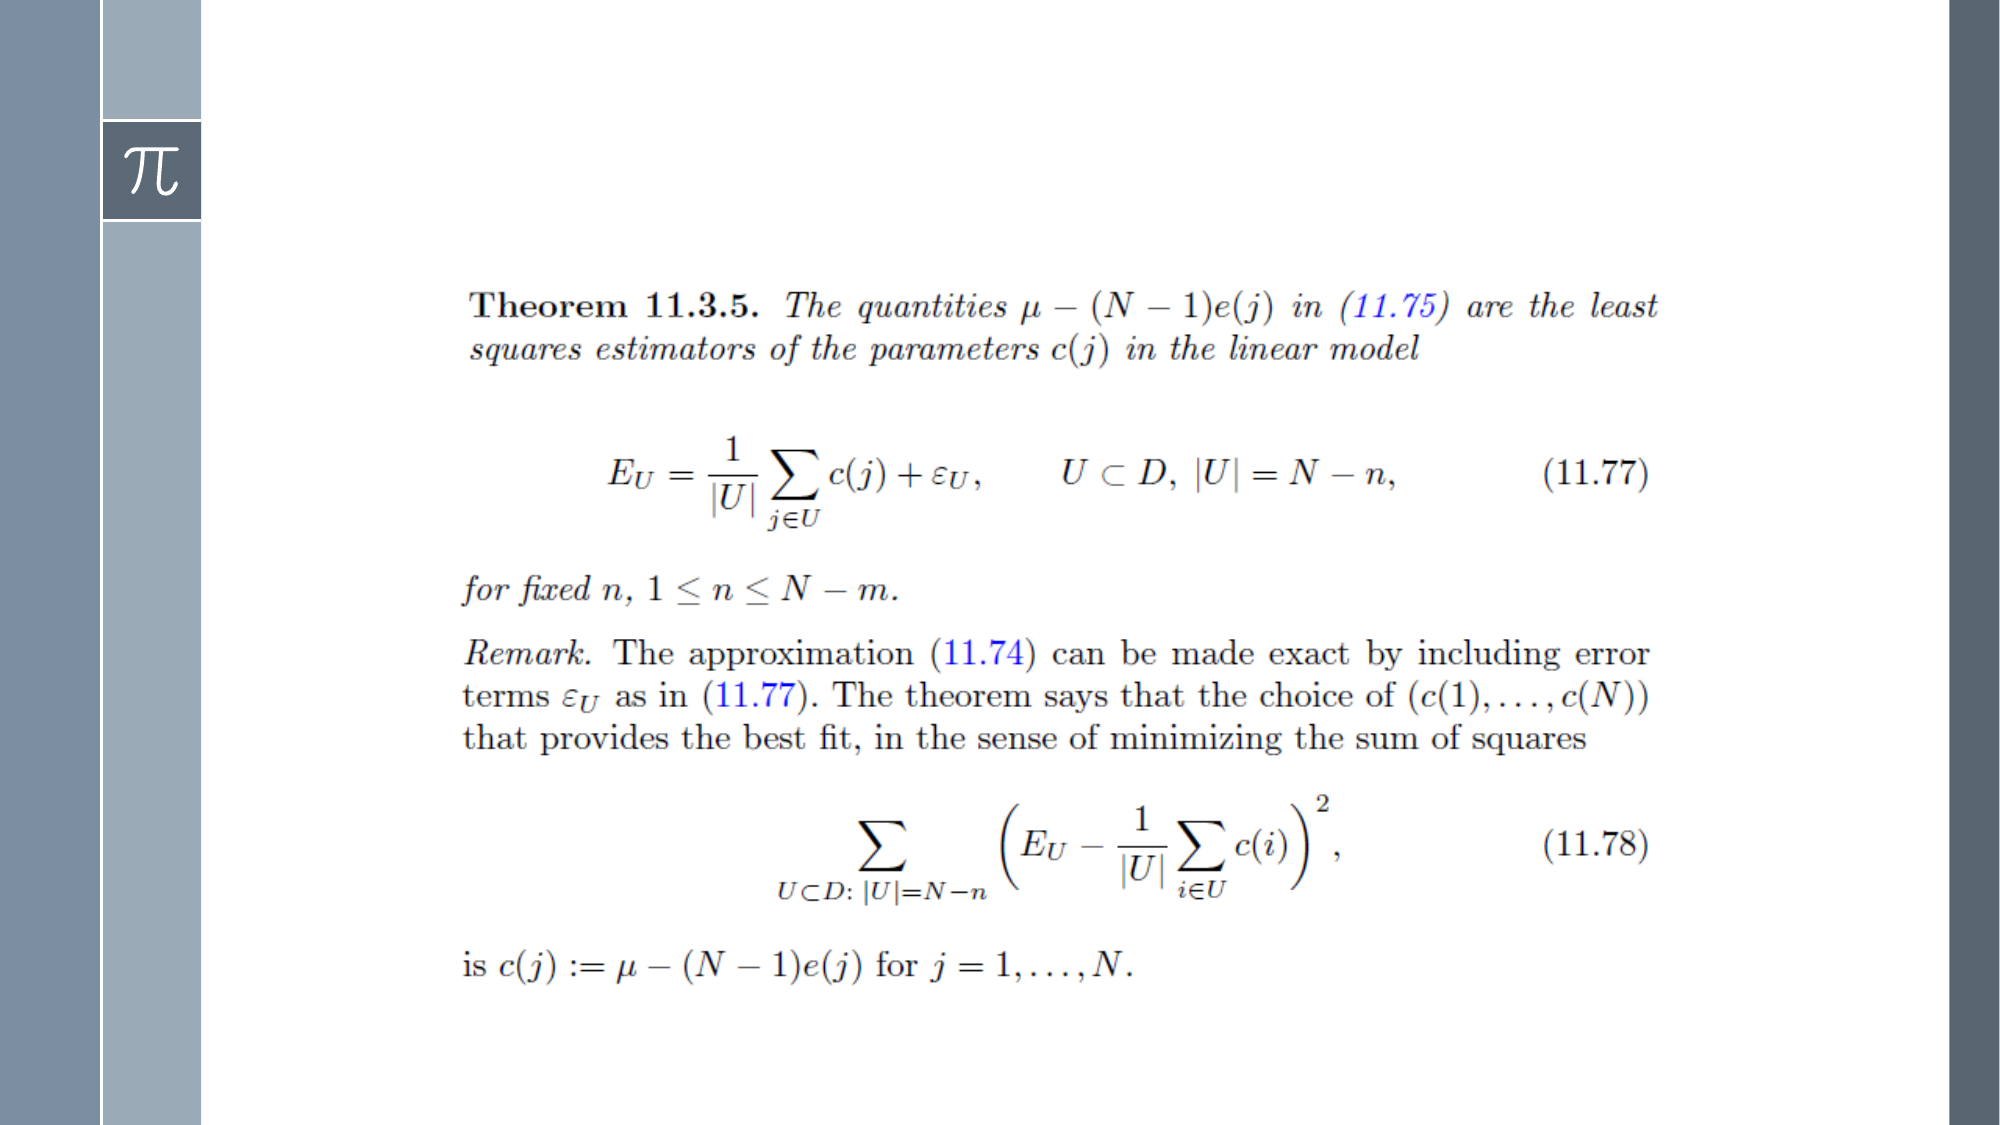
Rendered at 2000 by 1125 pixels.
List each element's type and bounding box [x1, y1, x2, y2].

list [443, 267, 1684, 382]
picture [441, 414, 1679, 1003]
